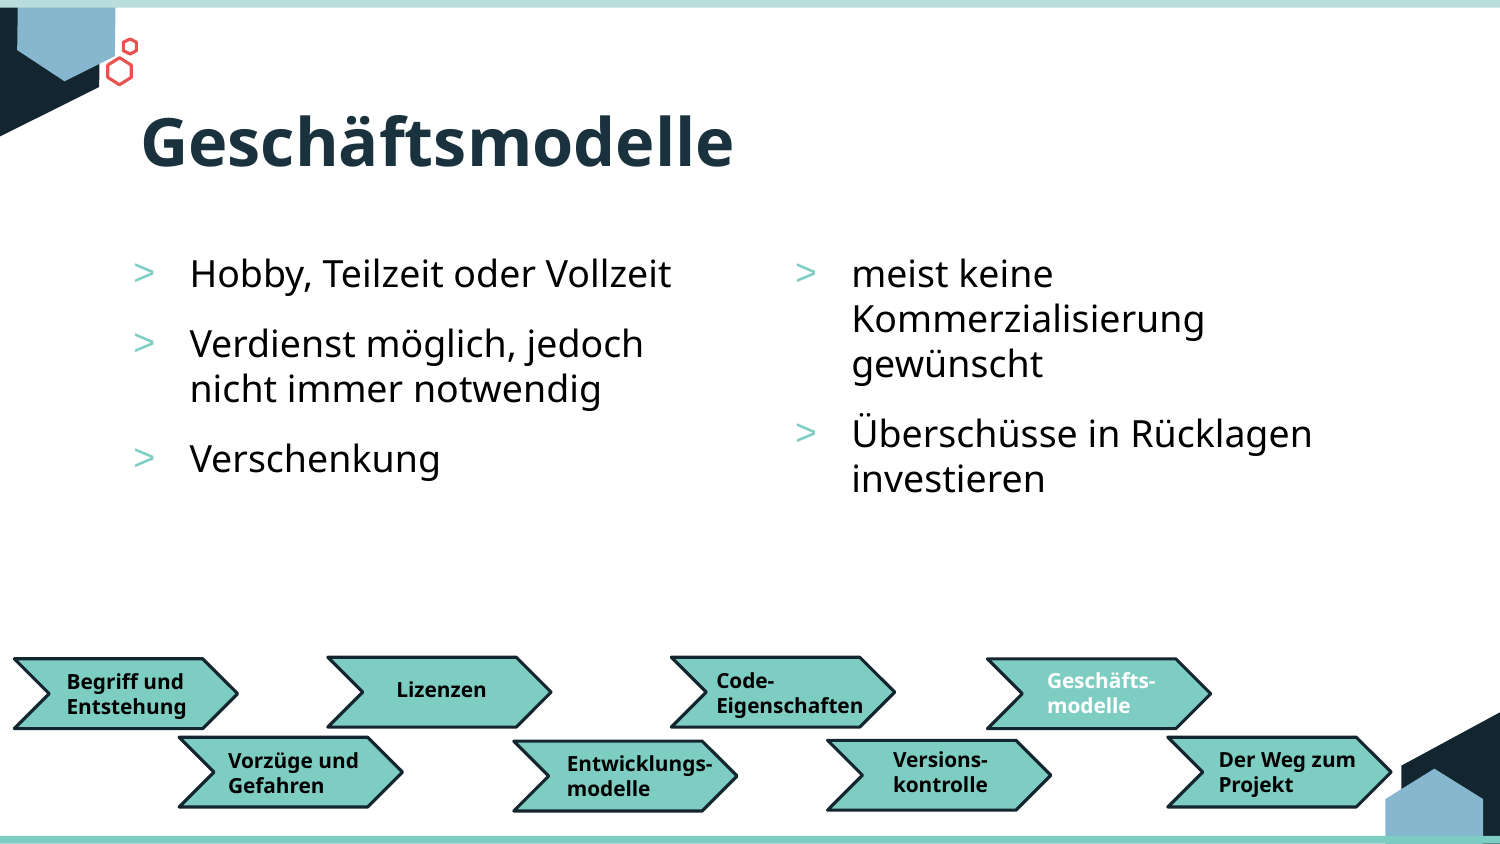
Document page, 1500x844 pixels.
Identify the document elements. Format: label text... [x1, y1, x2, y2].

text_box [1166, 735, 1361, 809]
text_box Code- Eigenschaften [700, 659, 899, 725]
text_box [512, 739, 707, 813]
text_box Geschäfts- modelle [1031, 659, 1230, 725]
text_box [985, 657, 1182, 731]
list meist keine Kommerzialisierung gewünscht Überschüsse in Rücklagen investieren [780, 234, 1382, 711]
text_box Der Weg zum Projekt [1202, 739, 1401, 805]
text_box Lizenzen [380, 668, 579, 710]
text_box Entwicklungs- modelle [551, 743, 749, 809]
list Hobby, Teilzeit oder Vollzeit Verdienst möglich, jedoch nicht immer notwendig Verschenkung [118, 234, 720, 711]
text_box [669, 655, 864, 689]
text_box [669, 696, 865, 729]
text_box Vorzüge und Gefahren [212, 739, 411, 806]
text_box [177, 735, 372, 809]
text_box [12, 657, 207, 731]
text_box [826, 738, 1024, 812]
text_box Begriff und Entstehung [51, 660, 249, 727]
text_box [326, 655, 536, 729]
text_box Versions- kontrolle [877, 739, 1076, 805]
title Geschäftsmodelle [125, 93, 1375, 188]
